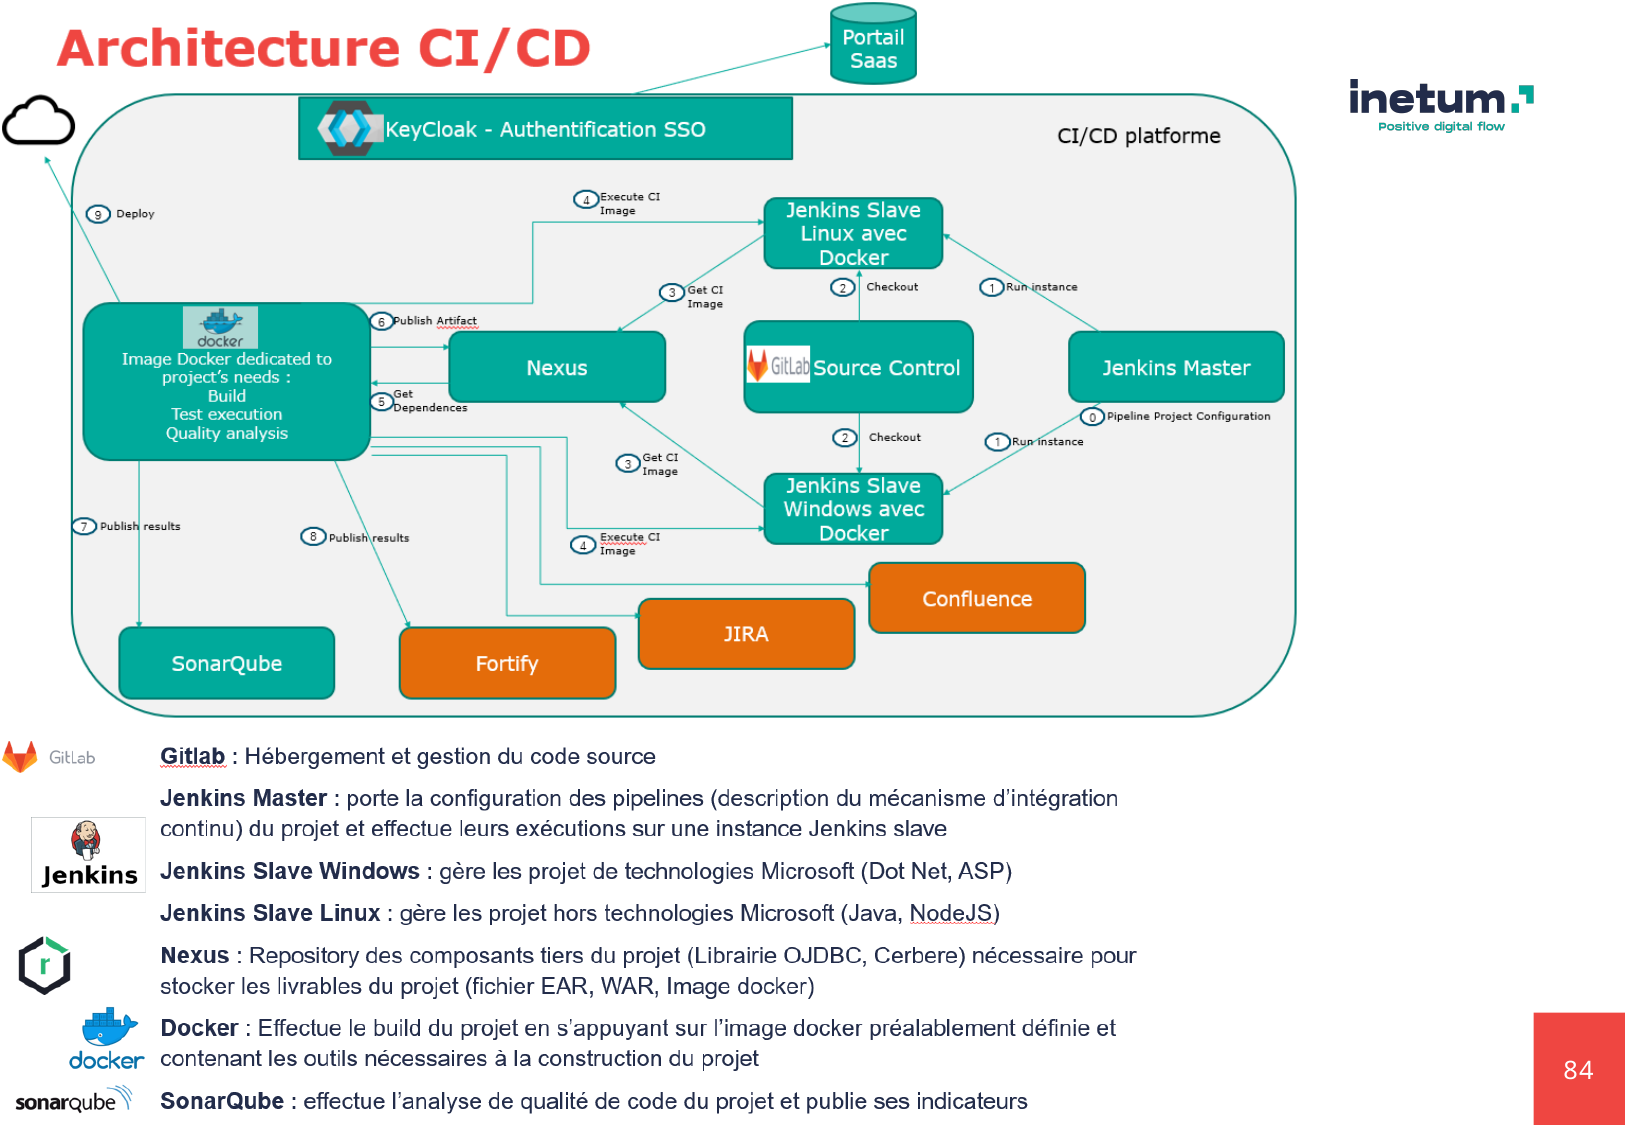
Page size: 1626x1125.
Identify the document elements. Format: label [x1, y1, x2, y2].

picture [1350, 79, 1534, 133]
picture [0, 0, 1302, 1125]
